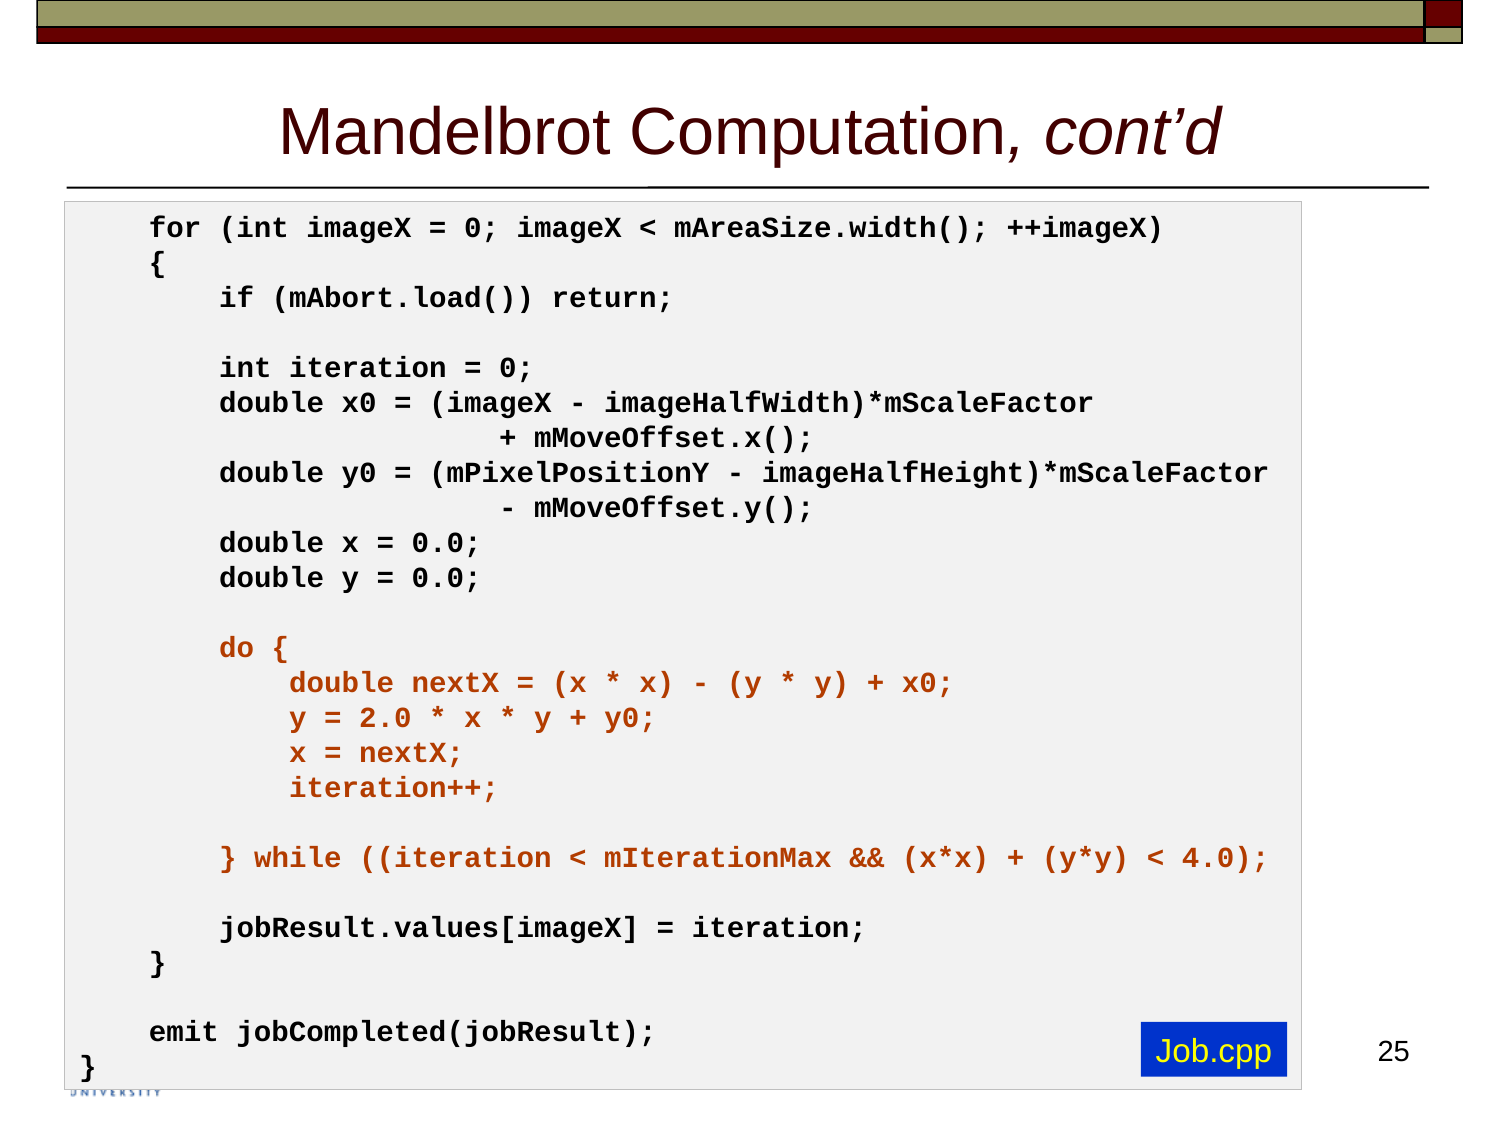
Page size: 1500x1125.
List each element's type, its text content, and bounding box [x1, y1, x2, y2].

picture [60, 1012, 166, 1112]
text_box Job.cpp [1140, 1021, 1288, 1077]
title Mandelbrot Computation, cont’d [75, 67, 1425, 175]
slide_number 25 [1335, 1025, 1425, 1100]
text_box for (int imageX = 0; imageX < mAreaSize.width(); ++imageX) { if (mAbort.load()) return; int iteration = 0; double x0 = (imageX - imageHalfWidth)*mScaleFactor + mMoveOffset.x(); double y0 = (mPixelPositionY - imageHalfHeight)*mScaleFactor - mMoveOffset.y(); double x = 0.0; double y = 0.0; do { double nextX = (x * x) - (y * y) + x0; y = 2.0 * x * y + y0; x = nextX; iteration++; } while ((iteration < mIterationMax && (x*x) + (y*y) < 4.0); jobResult.values[imageX] = iteration; } emit jobCompleted(jobResult); } [64, 201, 1302, 1090]
